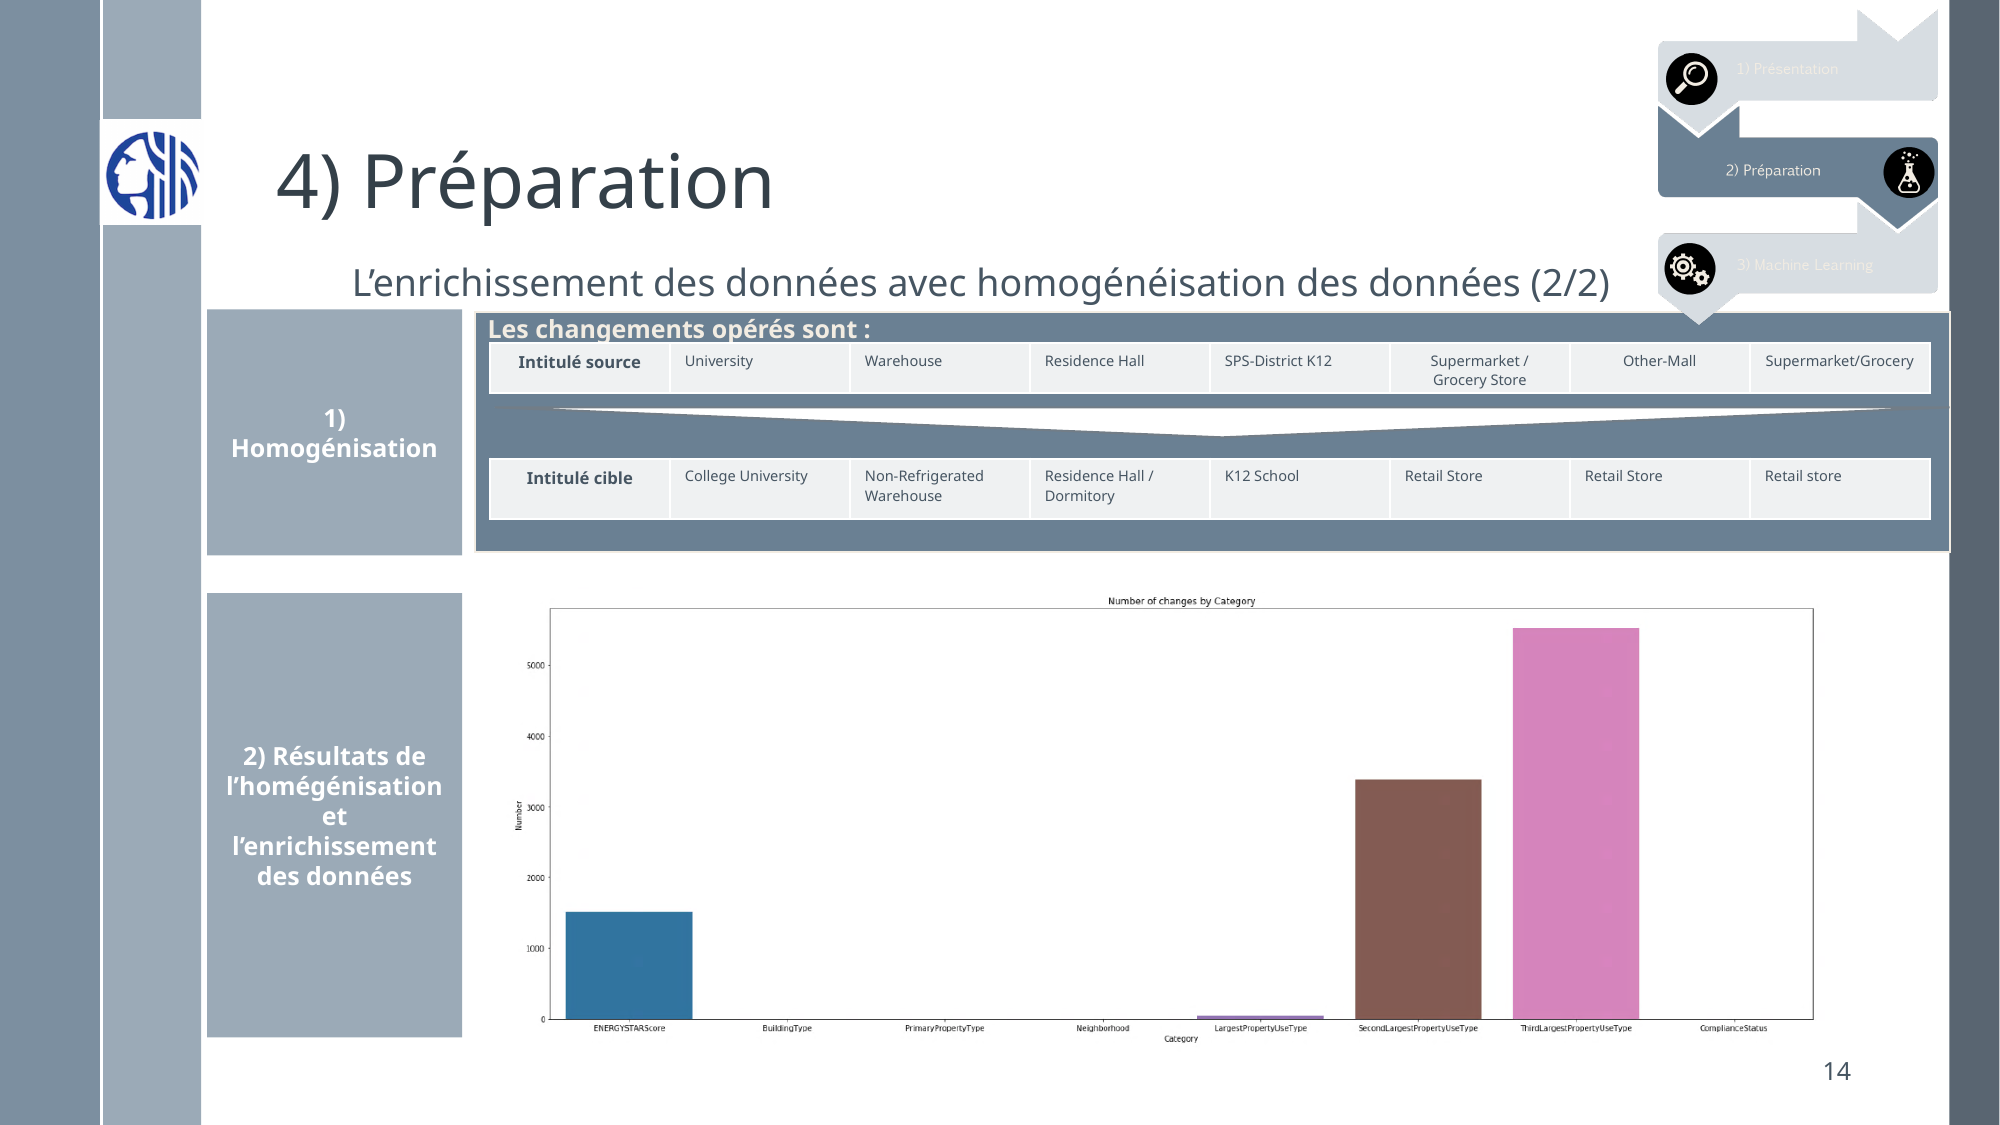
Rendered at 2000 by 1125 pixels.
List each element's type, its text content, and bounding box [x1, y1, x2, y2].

table_header K12 School [1211, 460, 1389, 518]
table_header Intitulé source [491, 344, 669, 392]
text_box 2) Résultats de l’homégénisation et l’enrichissement des données [207, 593, 463, 1038]
table_header Residence Hall [1031, 344, 1209, 392]
table_header Non-Refrigerated Warehouse [851, 460, 1029, 518]
text_box Les changements opérés sont : [487, 315, 1025, 373]
slide_number 14 [1766, 1042, 1867, 1103]
table_header College University [671, 460, 849, 518]
title 4) Préparation [261, 29, 1658, 233]
picture [1658, 9, 1938, 325]
text_box 1) Homogénisation [207, 309, 463, 556]
table_header Residence Hall / Dormitory [1031, 460, 1209, 518]
picture [496, 587, 1825, 1053]
table_header University [671, 344, 849, 392]
text_box [494, 406, 1950, 439]
table_header Retail store [1751, 460, 1929, 518]
table_header SPS-District K12 [1211, 344, 1389, 392]
picture [99, 120, 204, 225]
table_header Intitulé cible [491, 460, 669, 518]
text_box [474, 312, 1950, 553]
table_header Supermarket/Grocery [1751, 344, 1929, 392]
table_header Supermarket / Grocery Store [1391, 344, 1569, 392]
table_header Retail Store [1391, 460, 1569, 518]
table_header Retail Store [1571, 460, 1749, 518]
text_box L’enrichissement des données avec homogénéisation des données (2/2) [337, 251, 1658, 311]
table_header Warehouse [851, 344, 1029, 392]
table_header Other-Mall [1571, 344, 1749, 392]
